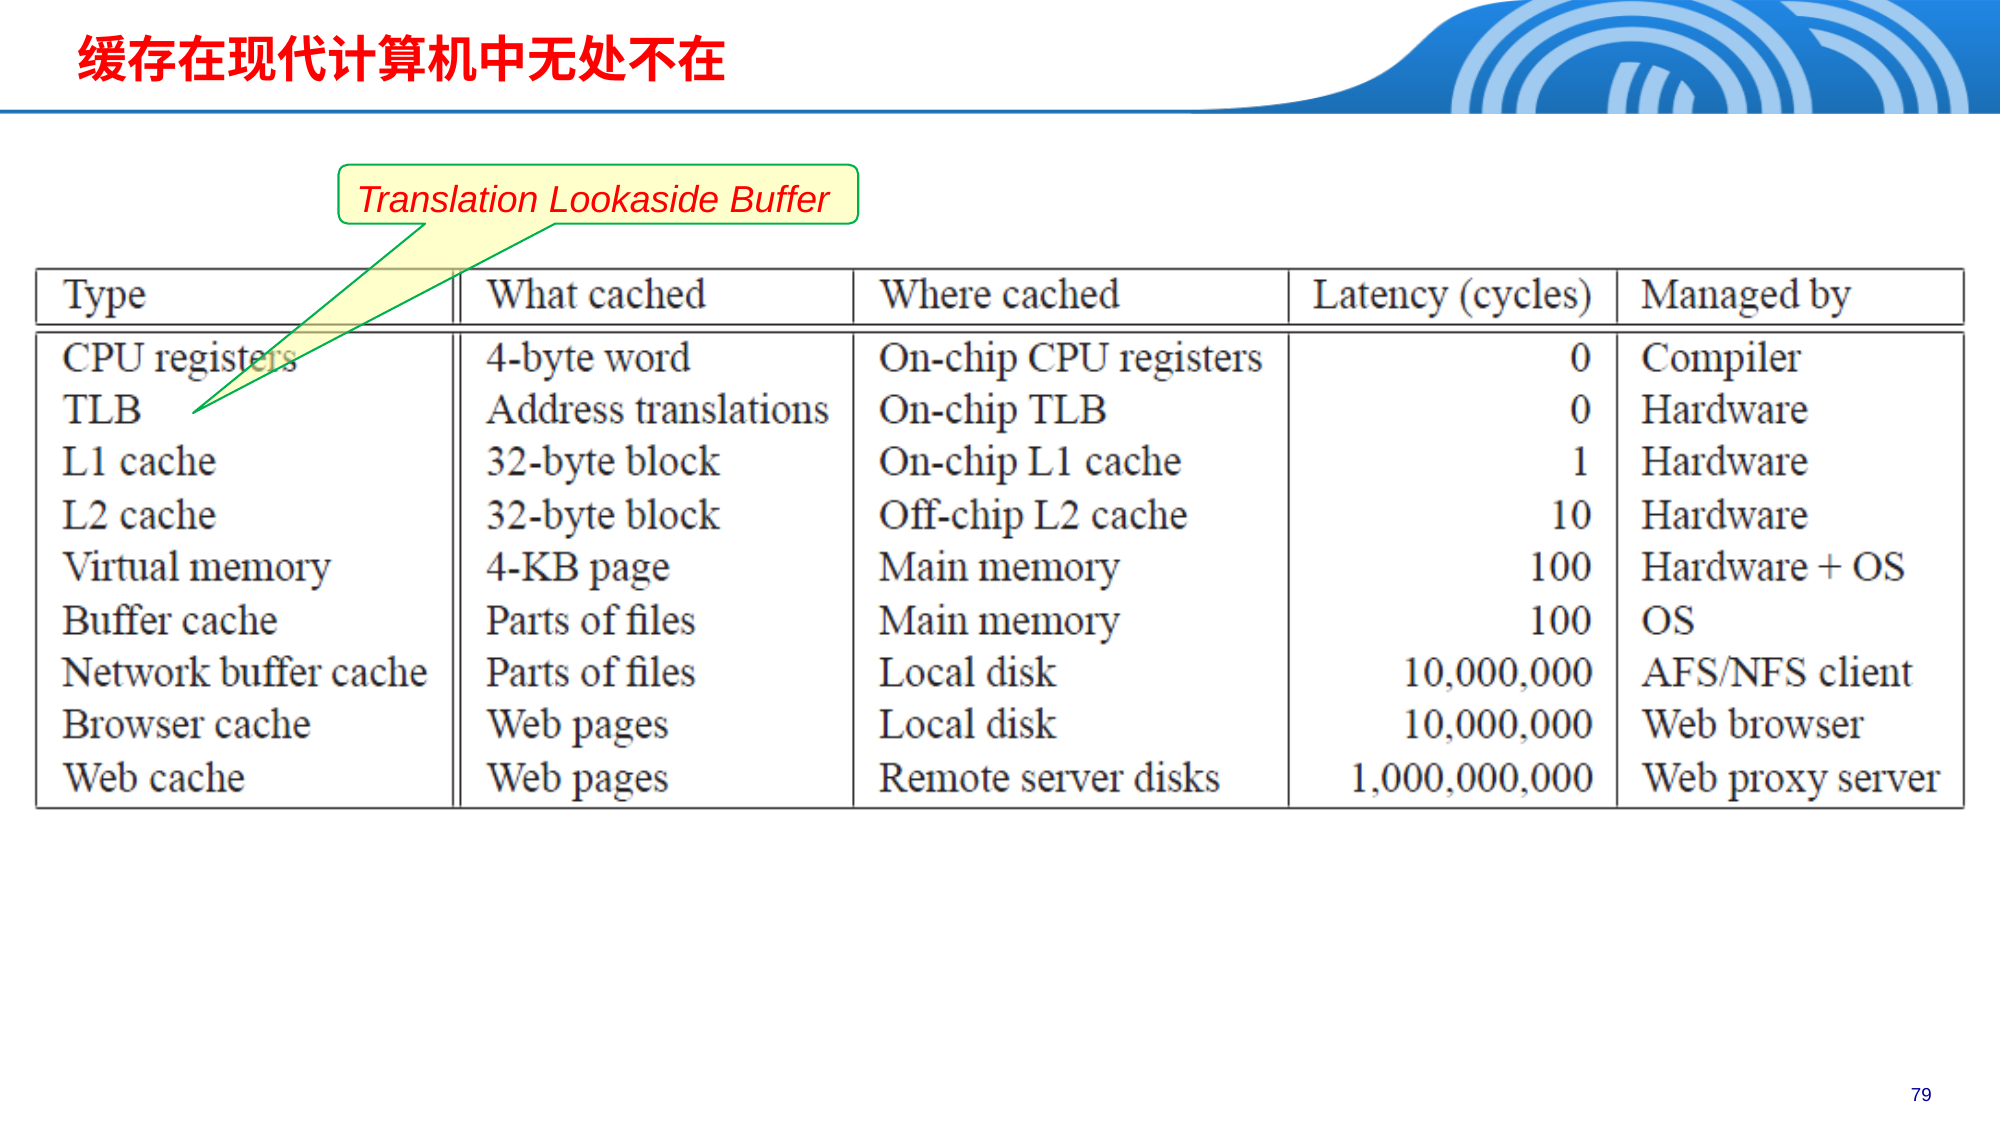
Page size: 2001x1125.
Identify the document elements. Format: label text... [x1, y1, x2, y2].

picture [19, 255, 1980, 823]
title 缓存在现代计算机中无处不在 [62, 0, 1214, 164]
picture [1214, 0, 2000, 114]
text_box Translation Lookaside Buffer [338, 164, 859, 252]
picture [0, 0, 62, 114]
